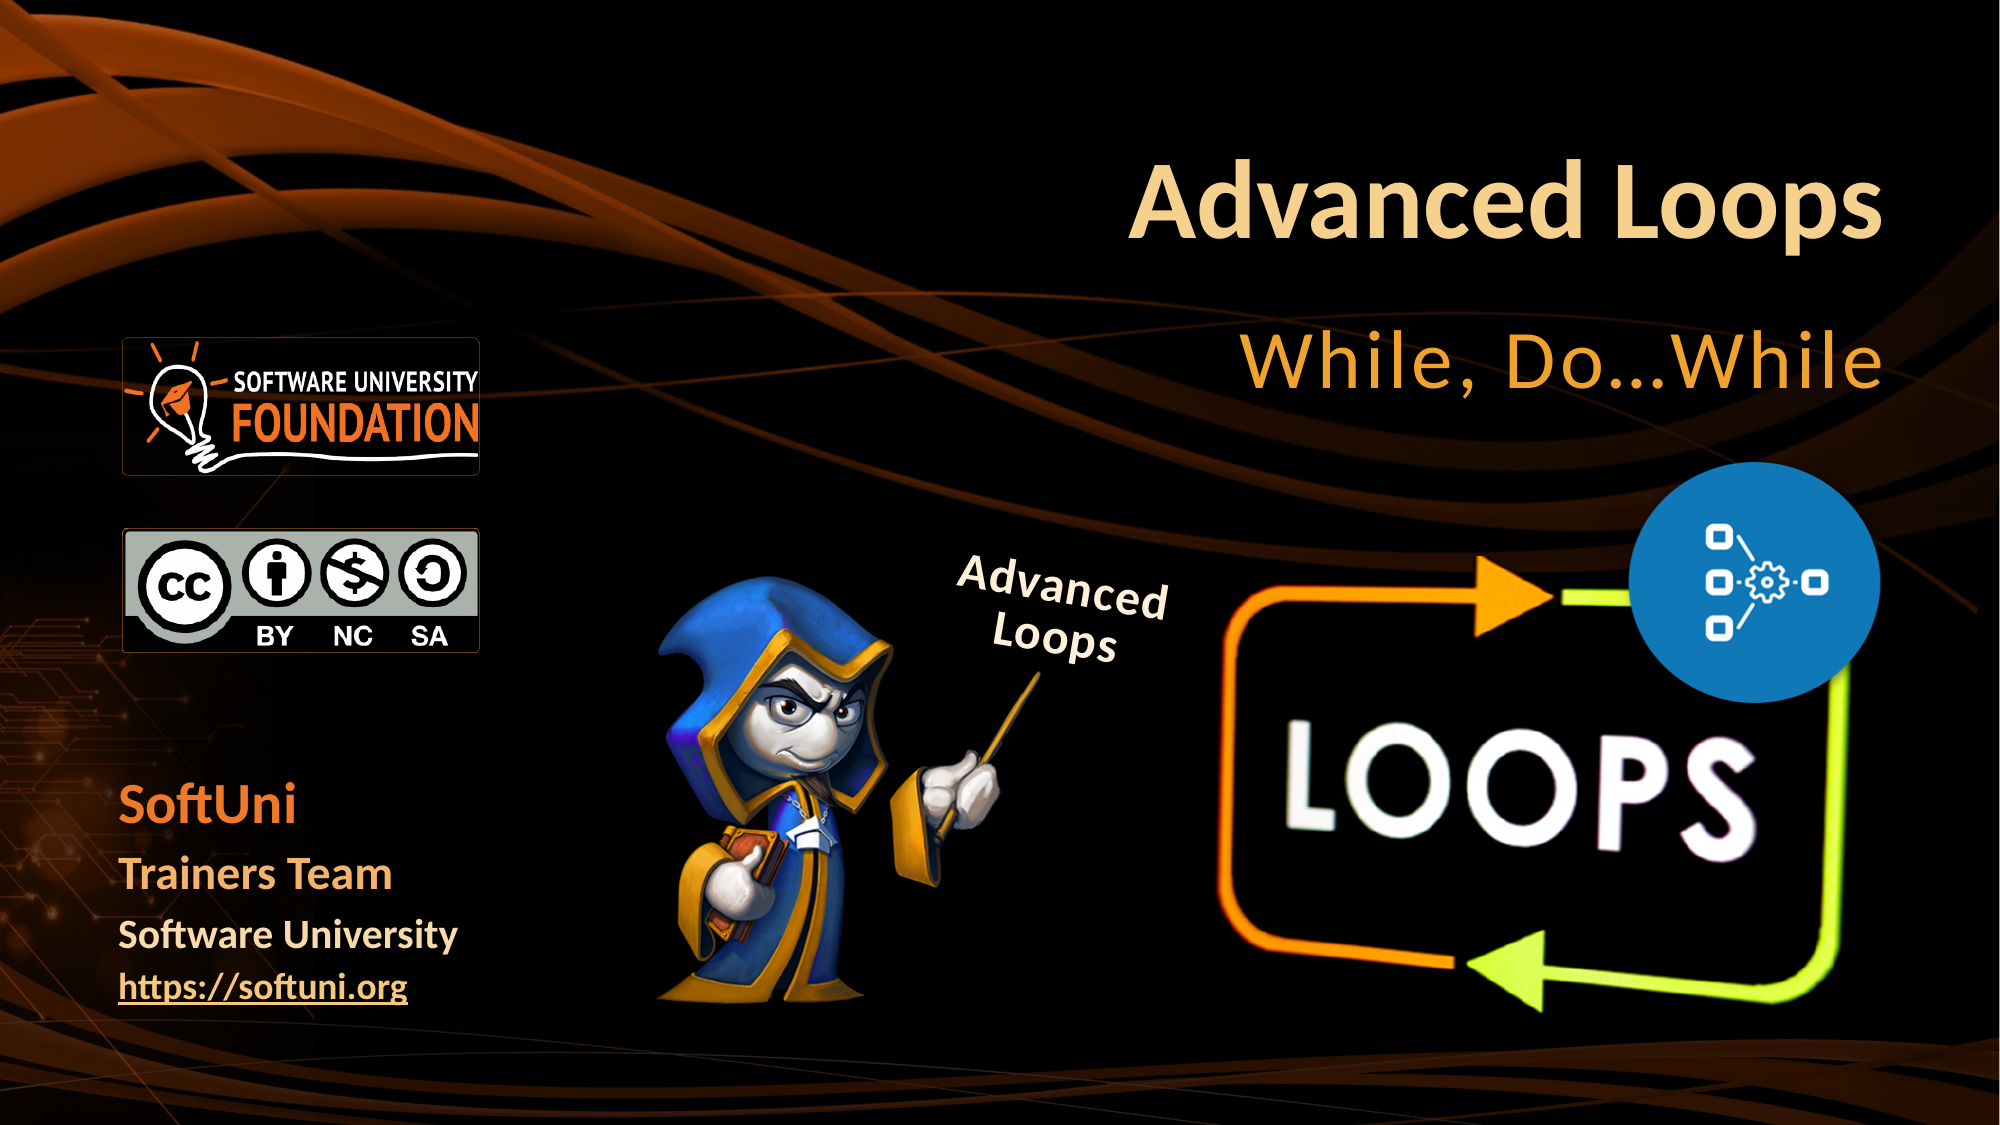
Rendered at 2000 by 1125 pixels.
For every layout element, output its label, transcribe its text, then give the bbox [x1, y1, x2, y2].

list Software University [112, 898, 636, 954]
list SoftUni [112, 755, 636, 832]
title Advanced Loops [537, 112, 1885, 293]
list https://softuni.org [112, 954, 636, 1013]
picture [0, 0, 2000, 1125]
list Trainers Team [112, 832, 636, 898]
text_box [1212, 462, 1884, 1019]
text_box Advanced Loops [943, 535, 1190, 692]
subtitle While, Do…While [537, 299, 1885, 416]
